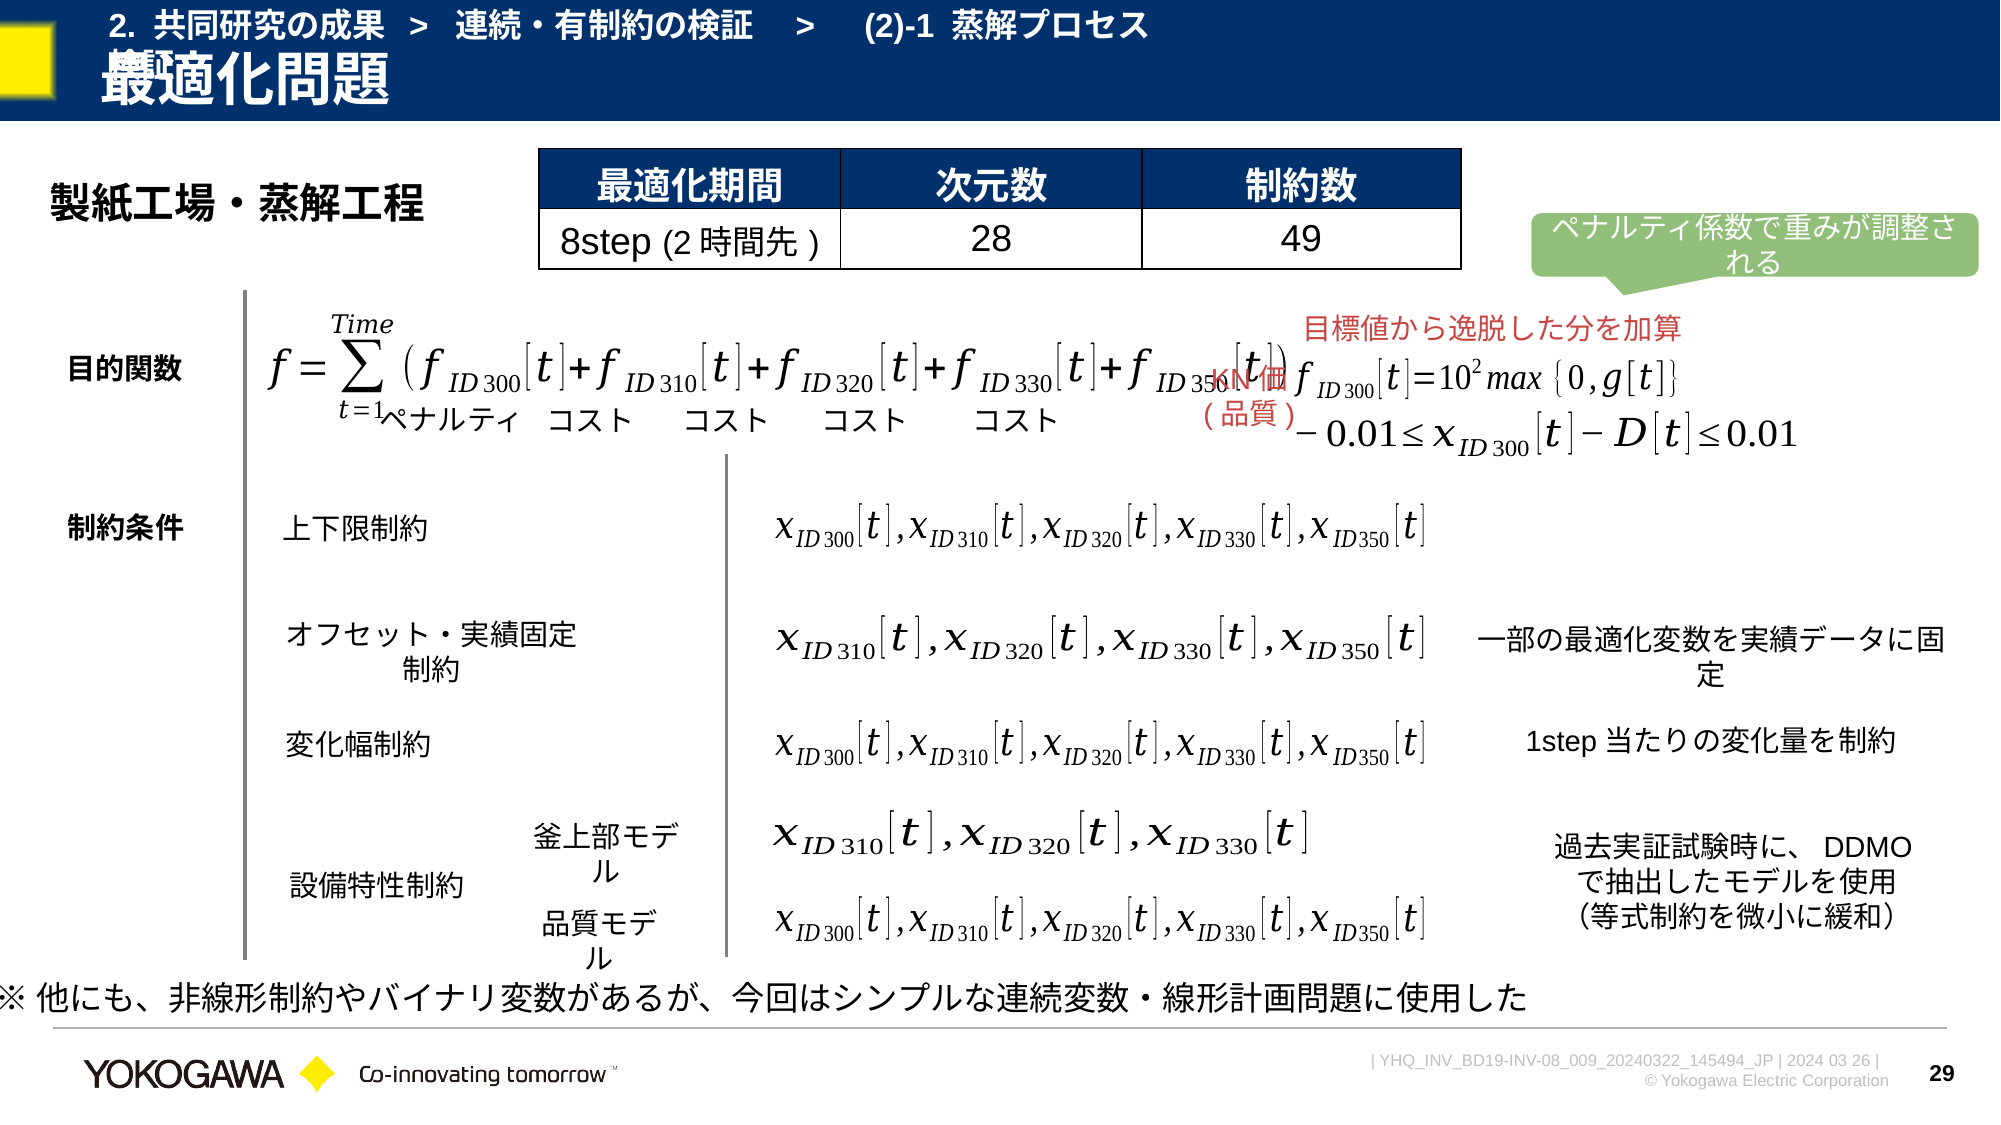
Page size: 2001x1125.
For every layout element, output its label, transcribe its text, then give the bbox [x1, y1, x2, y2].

text_box 1step当たりの変化量を制約 [1452, 714, 1970, 765]
table_cell 8step (2時間先) [540, 209, 840, 268]
text_box 制約条件 [52, 501, 200, 552]
text_box 変化幅制約 [266, 719, 452, 769]
text_box 設備特性制約 [263, 859, 491, 910]
table_header 最適化期間 [540, 149, 840, 208]
title 最適化問題 [84, 39, 1955, 125]
text_box コスト [958, 395, 1076, 445]
table_cell 49 [1143, 209, 1460, 268]
table_header 次元数 [841, 149, 1141, 208]
text_box コスト [806, 395, 924, 445]
slide_number 29 [1904, 1042, 1970, 1103]
picture [83, 1055, 617, 1093]
text_box ペナルティ係数で重みが調整される [1530, 212, 1980, 297]
table_header 制約数 [1143, 149, 1460, 208]
text_box 2. 共同研究の成果 > 連続・有制約の検証 > (2)-1 蒸解プロセス検証 [93, 0, 1187, 92]
text_box 目的関数 [51, 343, 198, 393]
text_box コスト [667, 395, 785, 445]
table_cell 28 [841, 209, 1141, 268]
text_box コスト [531, 395, 650, 445]
text_box 品質モデル [517, 897, 682, 969]
text_box 上下限制約 [267, 502, 600, 553]
text_box 過去実証試験時に、DDMOで抽出したモデルを使用 （等式制約を微小に緩和） [1530, 820, 1944, 941]
text_box 釜上部モデル [505, 811, 708, 896]
text_box 一部の最適化変数を実績データに固定 [1452, 613, 1970, 699]
text_box ペナルティ [364, 394, 539, 444]
text_box 製紙工場・蒸解工程 [34, 168, 440, 234]
text_box オフセット・実績固定制約 [258, 608, 605, 694]
text_box KN価 (品質) [1188, 353, 1310, 438]
picture [0, 6, 69, 115]
text_box ※他にも、非線形制約やバイナリ変数があるが、今回はシンプルな連続変数・線形計画問題に使用した [0, 969, 1544, 1025]
